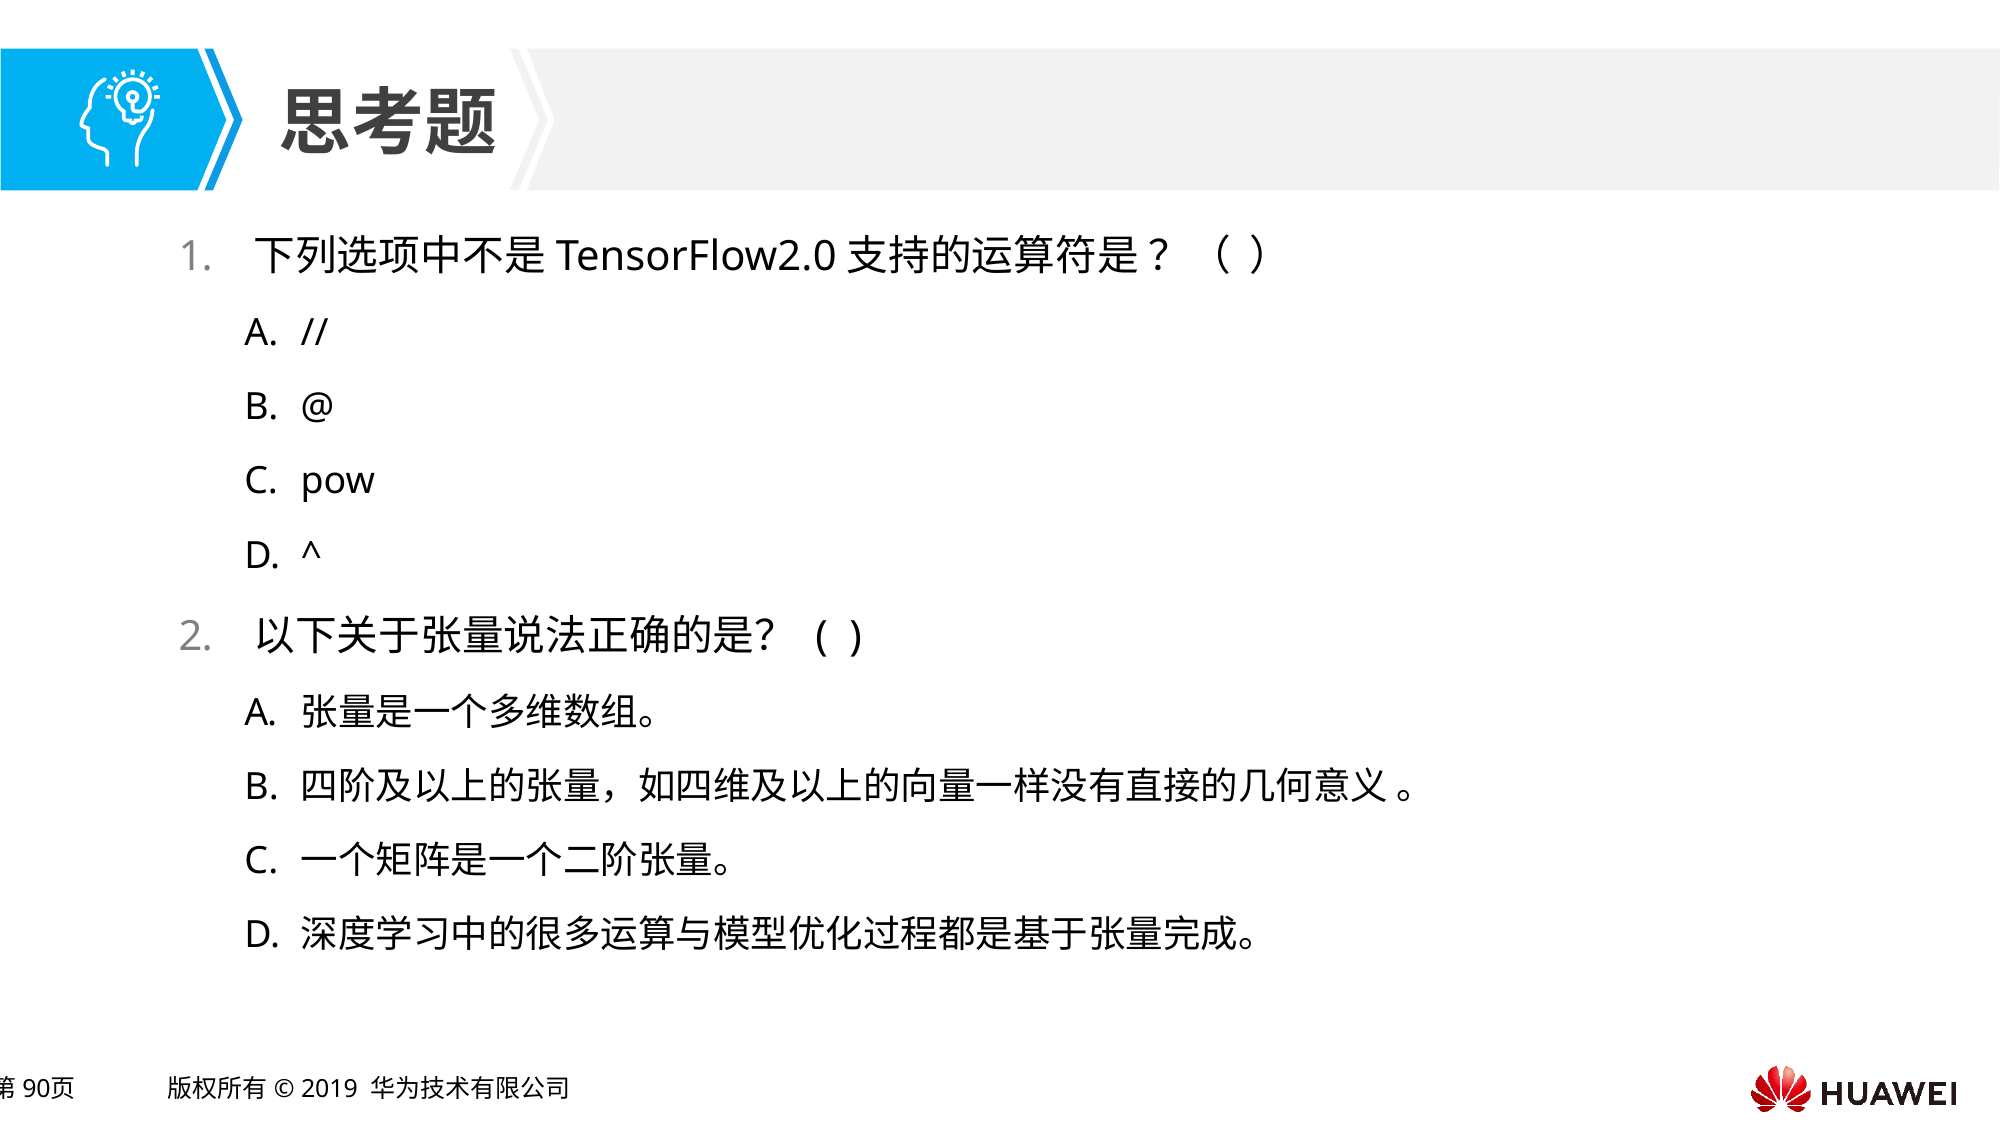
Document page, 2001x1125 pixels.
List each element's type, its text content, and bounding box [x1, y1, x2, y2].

list 下列选项中不是TensorFlow2.0支持的运算符是 ？（ ） // @ pow ^ 以下关于张量说法正确的是？ ( ) 张量是一个多维数组。 四阶及以上的张量，如四维及以上的向量一样没有直接的几何意义 。 一个矩阵是一个二阶张量。 深度学习中的很多运算与模型优化过程都是基于张量完成。 [165, 202, 1883, 971]
picture [1751, 1066, 1956, 1112]
